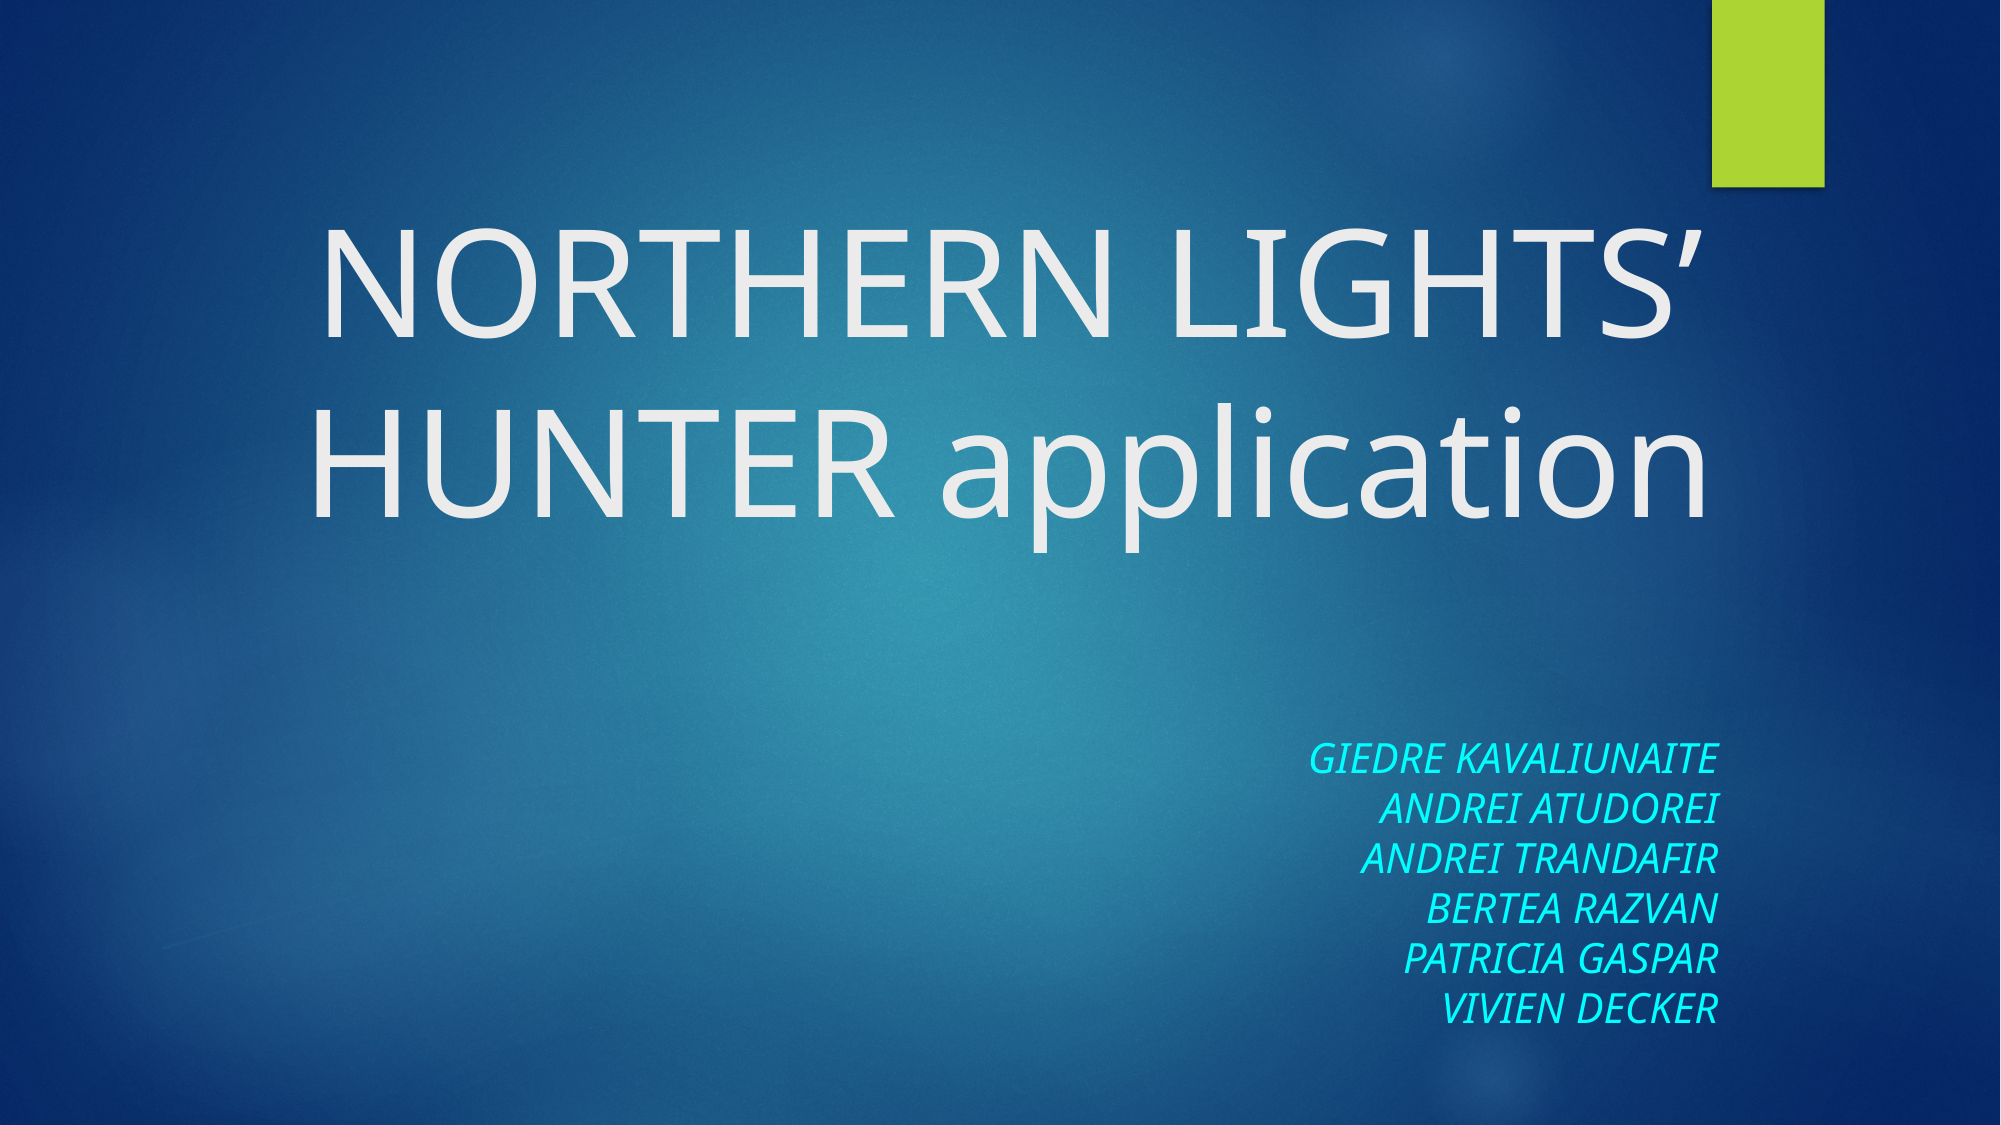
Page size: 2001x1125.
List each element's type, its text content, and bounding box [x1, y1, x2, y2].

picture [0, 0, 2001, 1125]
subtitle GIEDRE KAVALIUNAITE ANDREI ATUDOREI ANDREI TRANDAFIR BERTEA RAZVAN PATRICIA GASPAR VIVIEN DECKER [285, 674, 1734, 976]
title NORTHERN LIGHTS’ HUNTER application [226, 66, 1793, 555]
